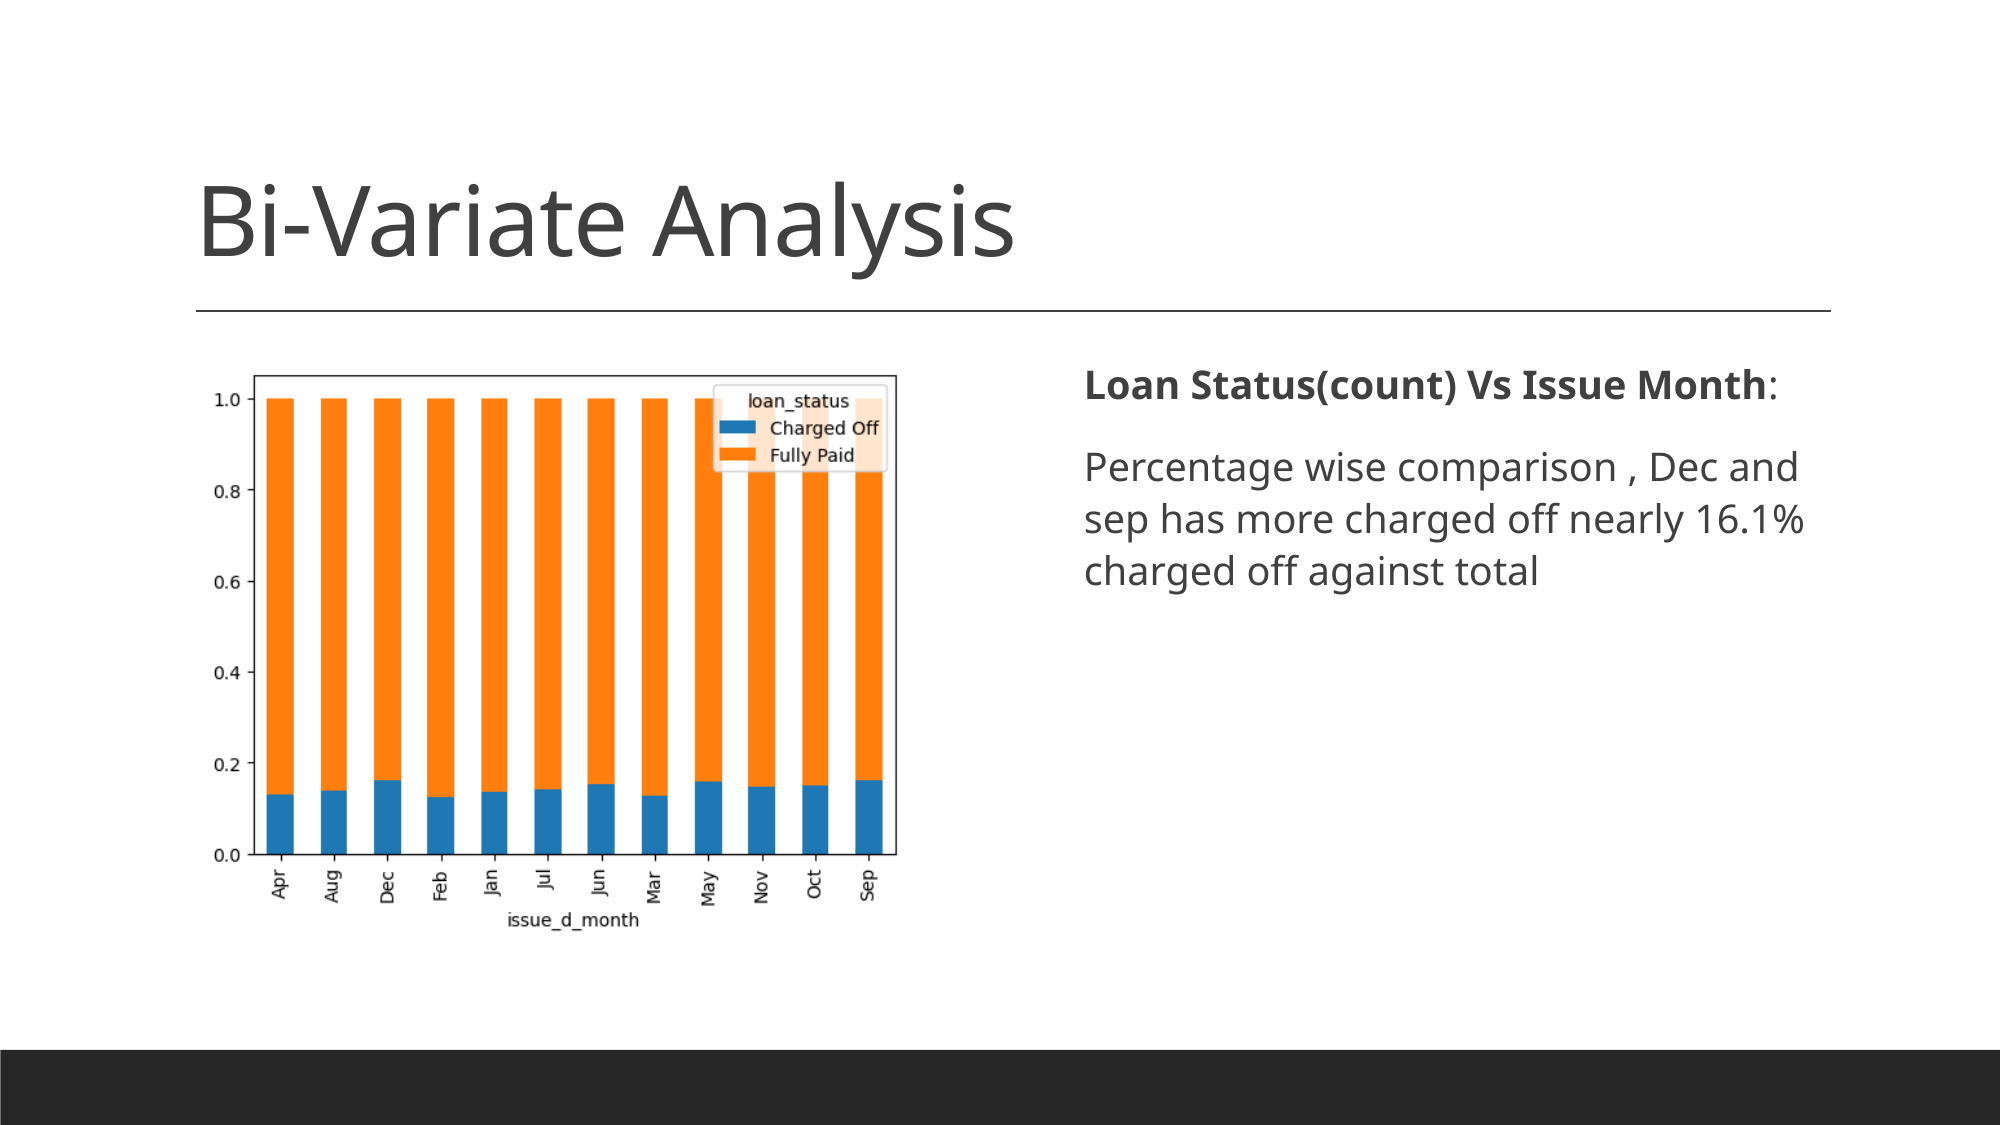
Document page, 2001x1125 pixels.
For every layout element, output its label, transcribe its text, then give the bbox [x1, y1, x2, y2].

picture [193, 352, 950, 946]
list Loan Status(count) Vs Issue Month: Percentage wise comparison , Dec and sep has more charged off nearly 16.1% charged off against total [1068, 347, 1830, 963]
title Bi-Variate Analysis [180, 47, 1830, 285]
